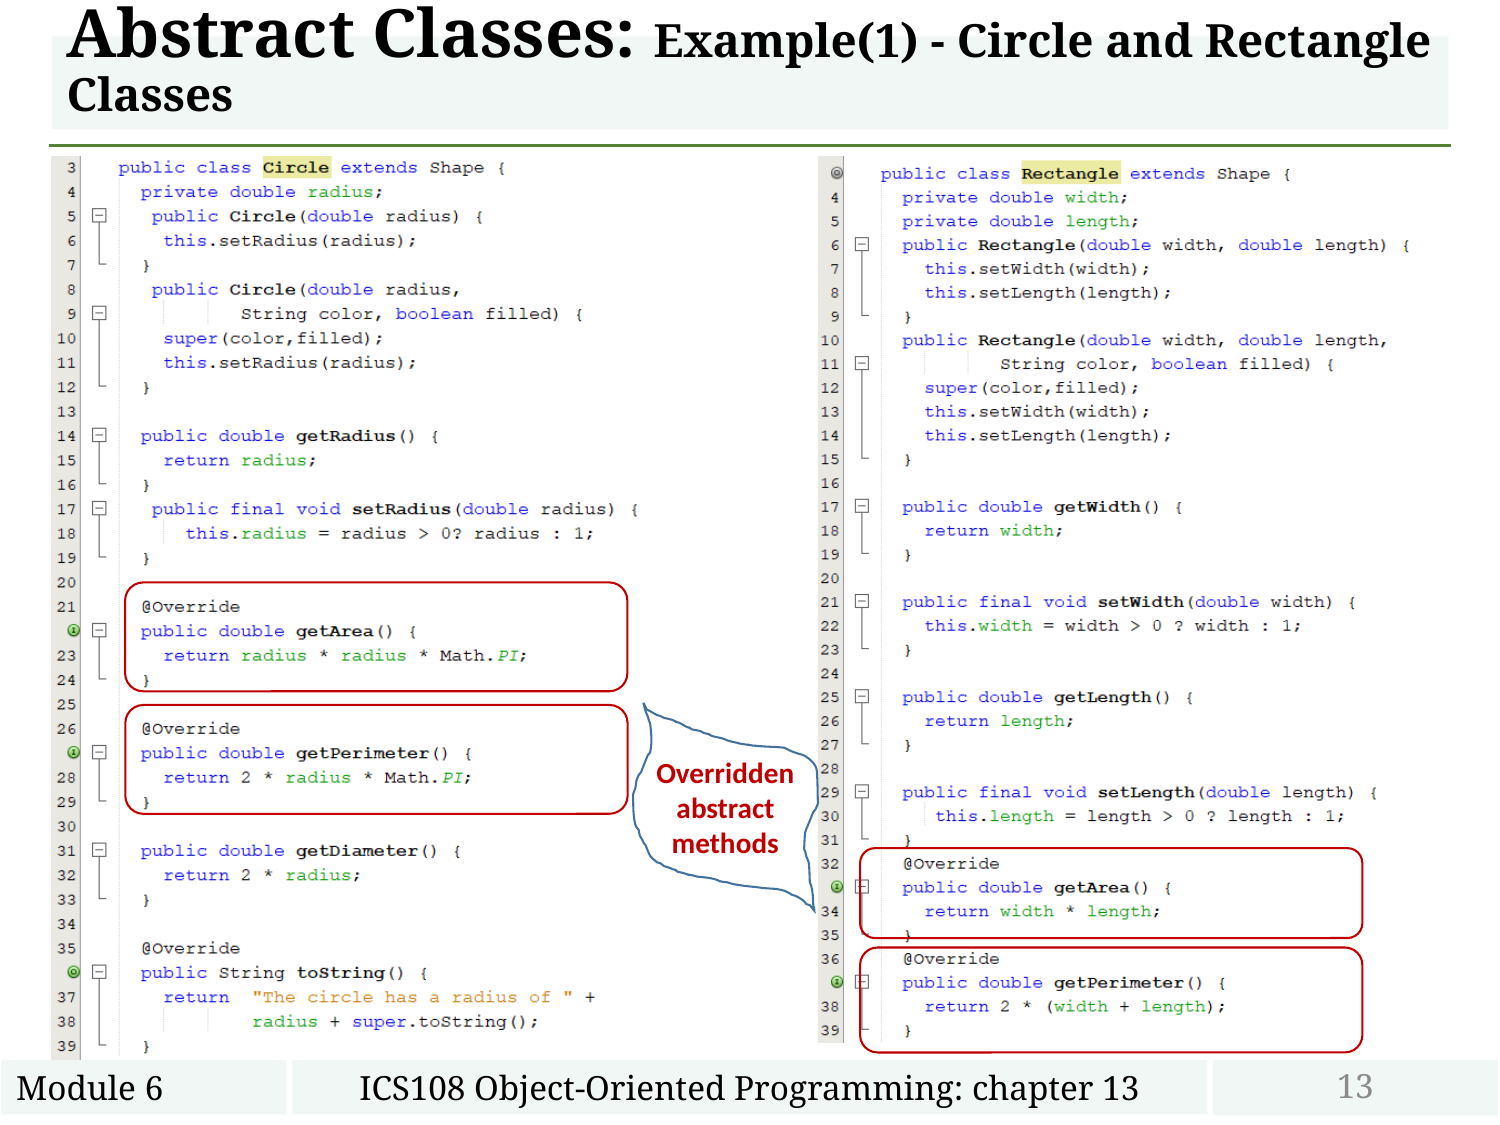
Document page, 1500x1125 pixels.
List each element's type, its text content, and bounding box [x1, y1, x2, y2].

title Abstract Classes: Example(1) - Circle and Rectangle Classes [51, 36, 1449, 130]
picture [51, 156, 649, 1060]
text_box Overridden abstract methods [649, 709, 817, 914]
picture [817, 156, 1431, 1043]
text_box [860, 1043, 1362, 1054]
slide_number 13 [1212, 1059, 1498, 1116]
